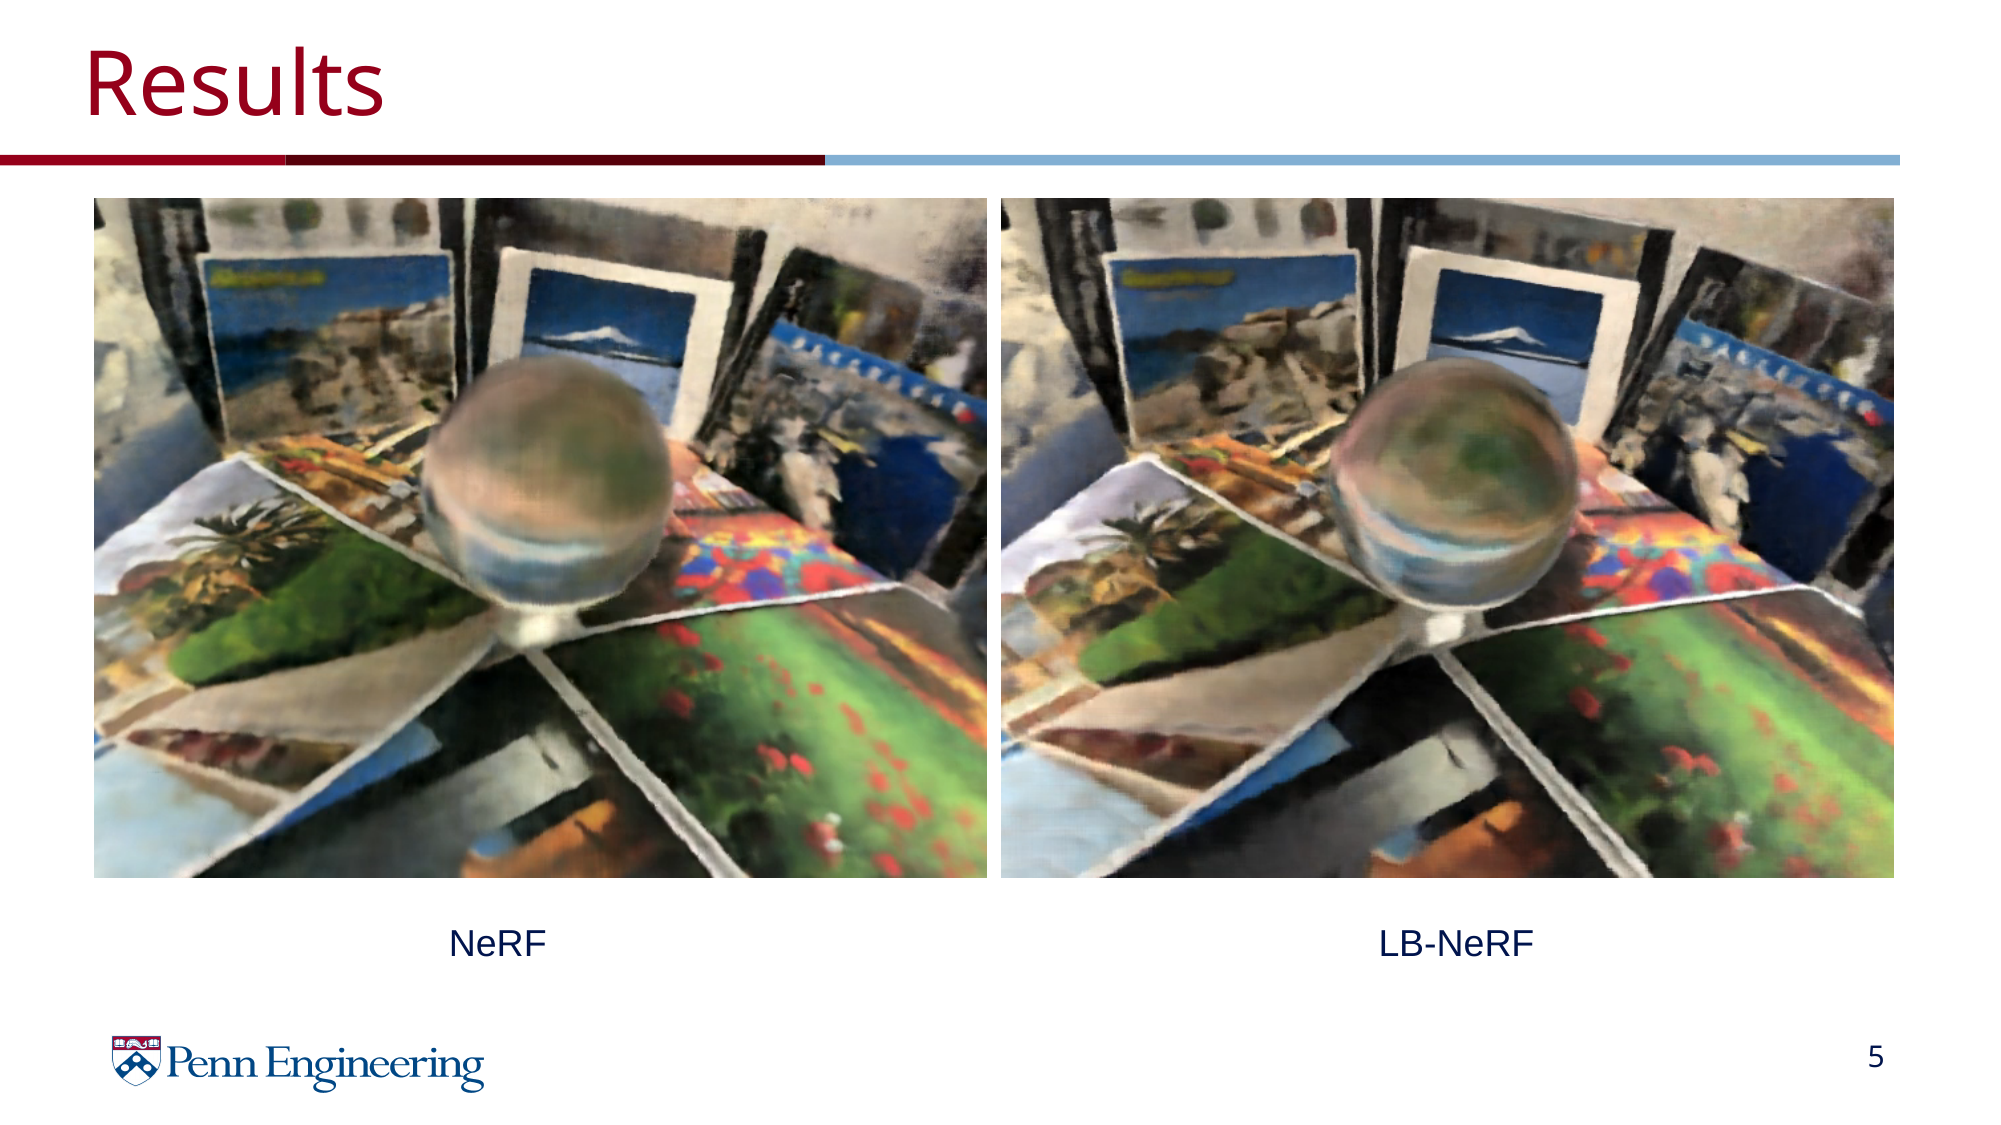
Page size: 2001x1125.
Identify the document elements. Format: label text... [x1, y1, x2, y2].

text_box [1000, 197, 1895, 879]
text_box NeRF [434, 911, 583, 971]
picture [99, 1027, 496, 1097]
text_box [93, 197, 989, 879]
title Results [67, 3, 1868, 156]
slide_number 5 [1433, 1027, 1900, 1088]
text_box LB-NeRF [1363, 911, 1566, 971]
